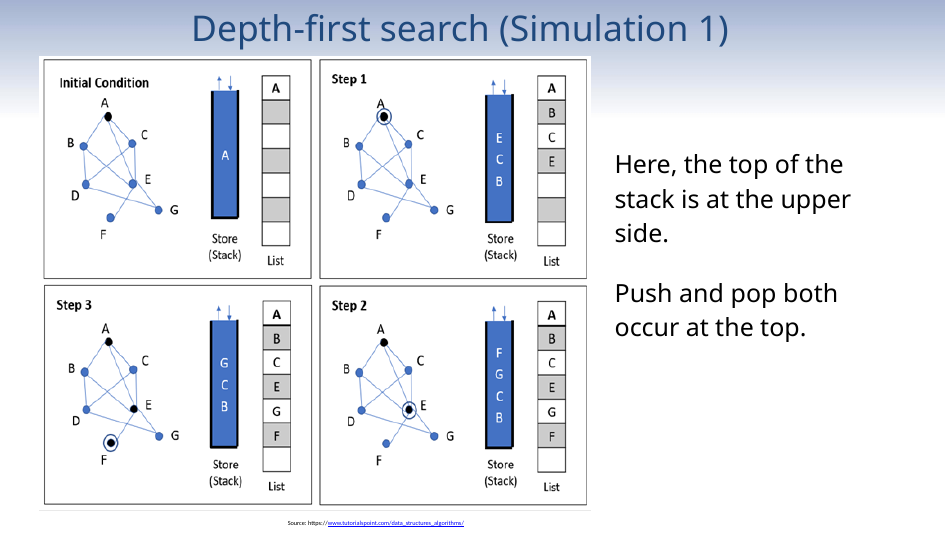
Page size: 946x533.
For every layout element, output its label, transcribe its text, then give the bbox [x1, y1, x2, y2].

picture [0, 0, 945, 511]
text_box Source: https://www.tutorialspoint.com/data_structures_algorithms/ [285, 519, 468, 527]
text_box Here, the top of the stack is at the upper side. Push and pop both occur at the top. [599, 129, 923, 403]
text_box Depth-first search (Simulation 1) [188, 0, 758, 49]
